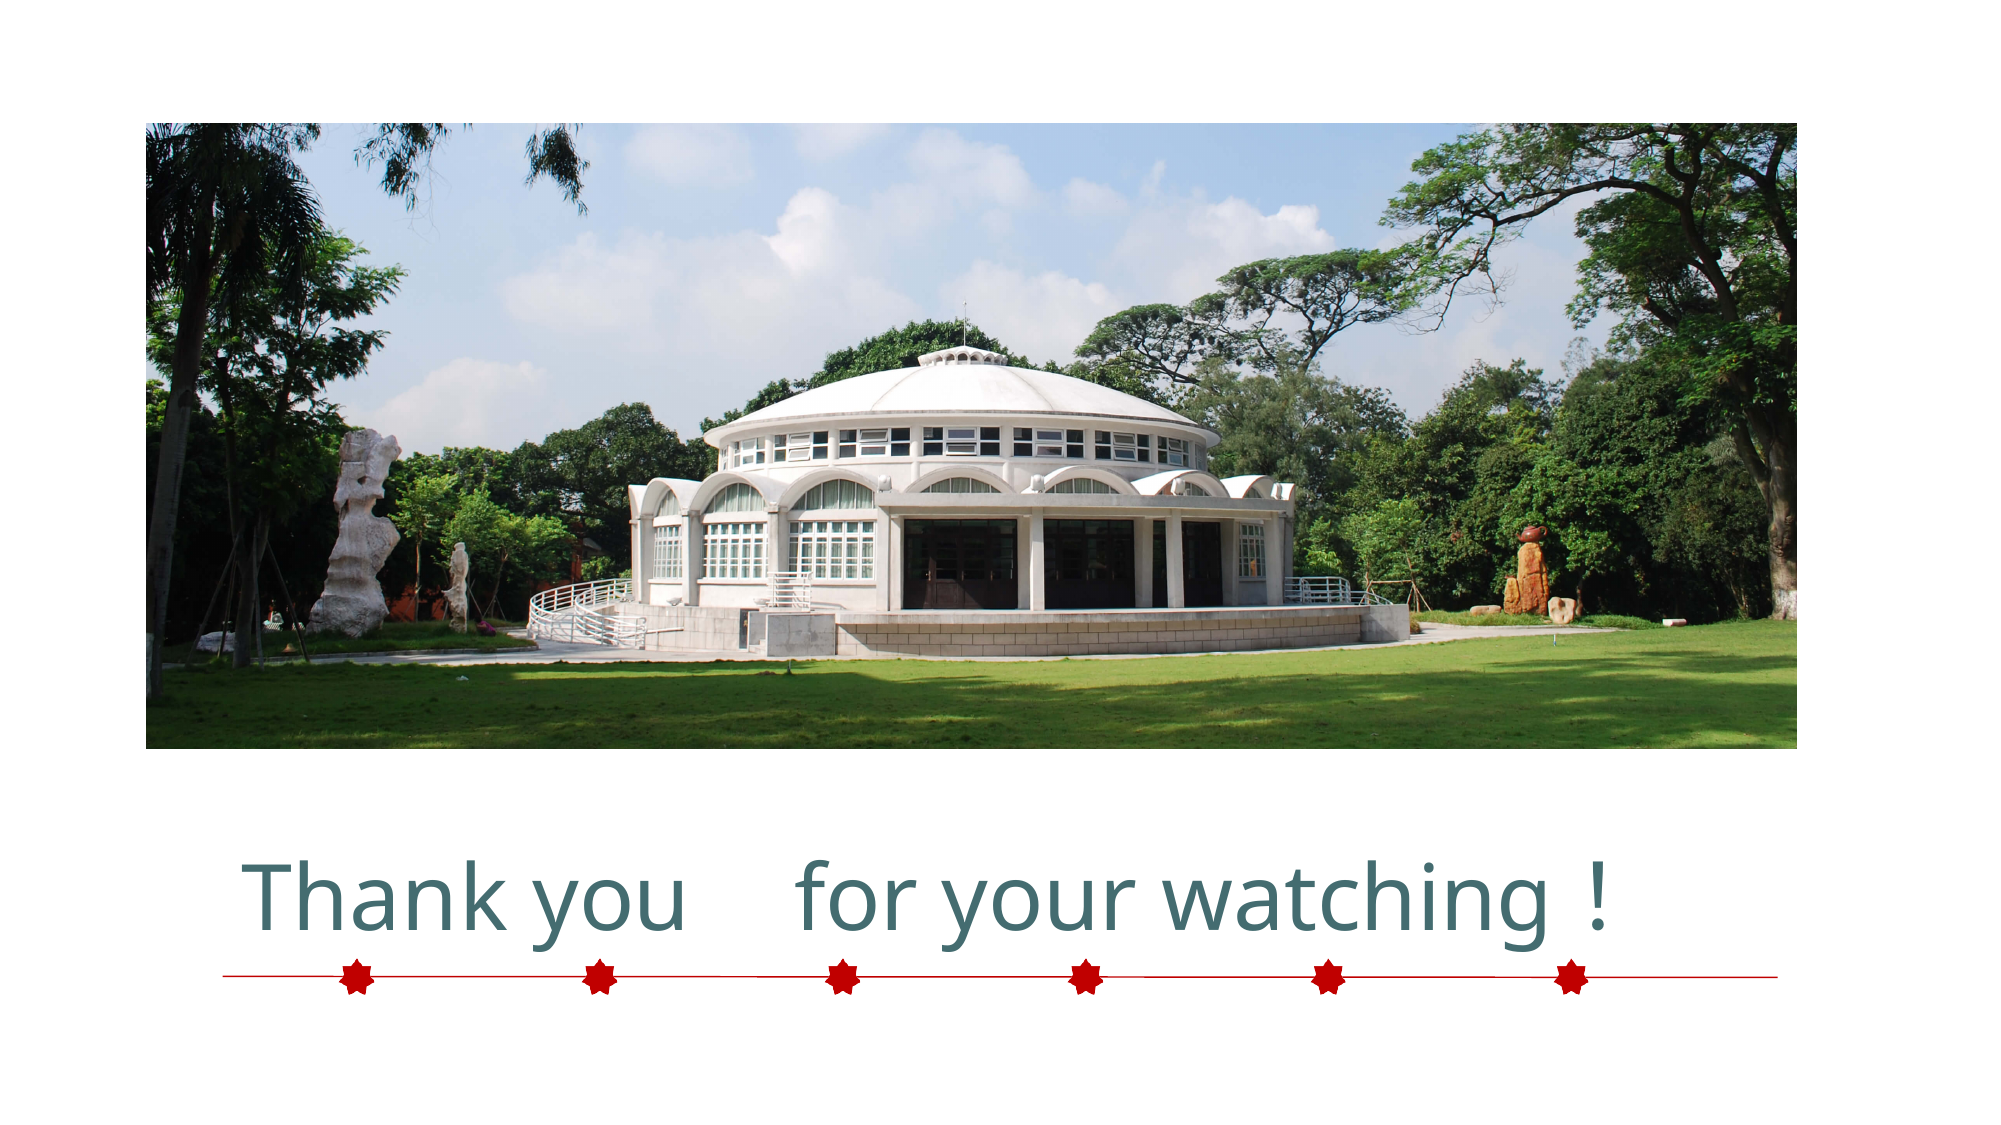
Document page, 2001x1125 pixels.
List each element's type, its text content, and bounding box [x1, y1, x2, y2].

text_box Thank you for your watching！ [239, 836, 1761, 949]
text_box [338, 958, 375, 995]
text_box [1067, 958, 1104, 995]
text_box [581, 958, 618, 995]
text_box [1553, 958, 1589, 995]
text_box [1310, 958, 1346, 995]
text_box [824, 958, 861, 995]
picture [146, 123, 1798, 749]
